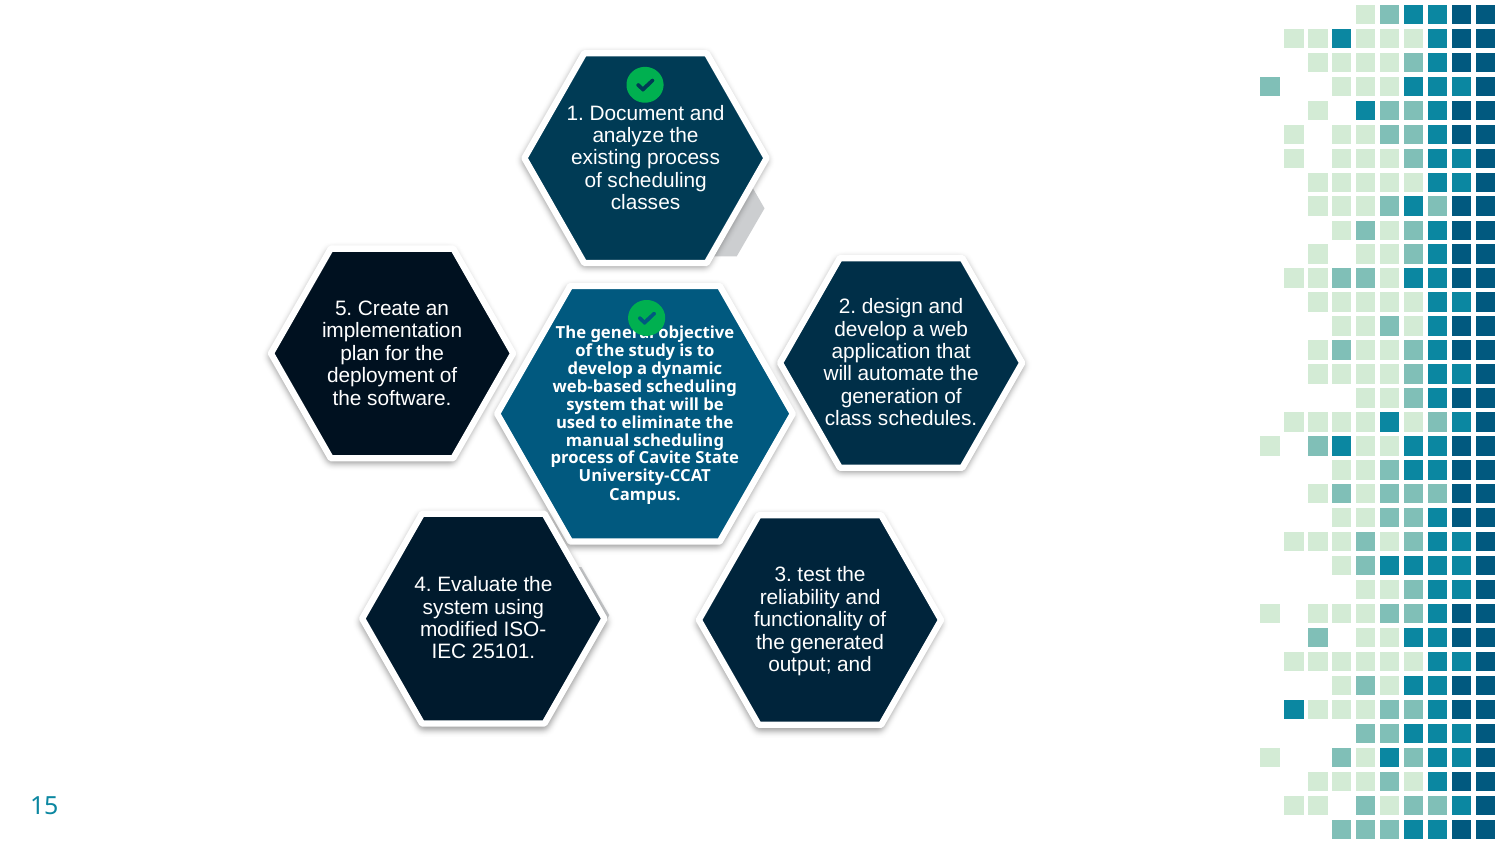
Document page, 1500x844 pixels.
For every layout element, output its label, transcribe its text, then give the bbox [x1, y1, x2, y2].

slide_number 15 [15, 774, 105, 839]
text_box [270, 53, 1023, 725]
